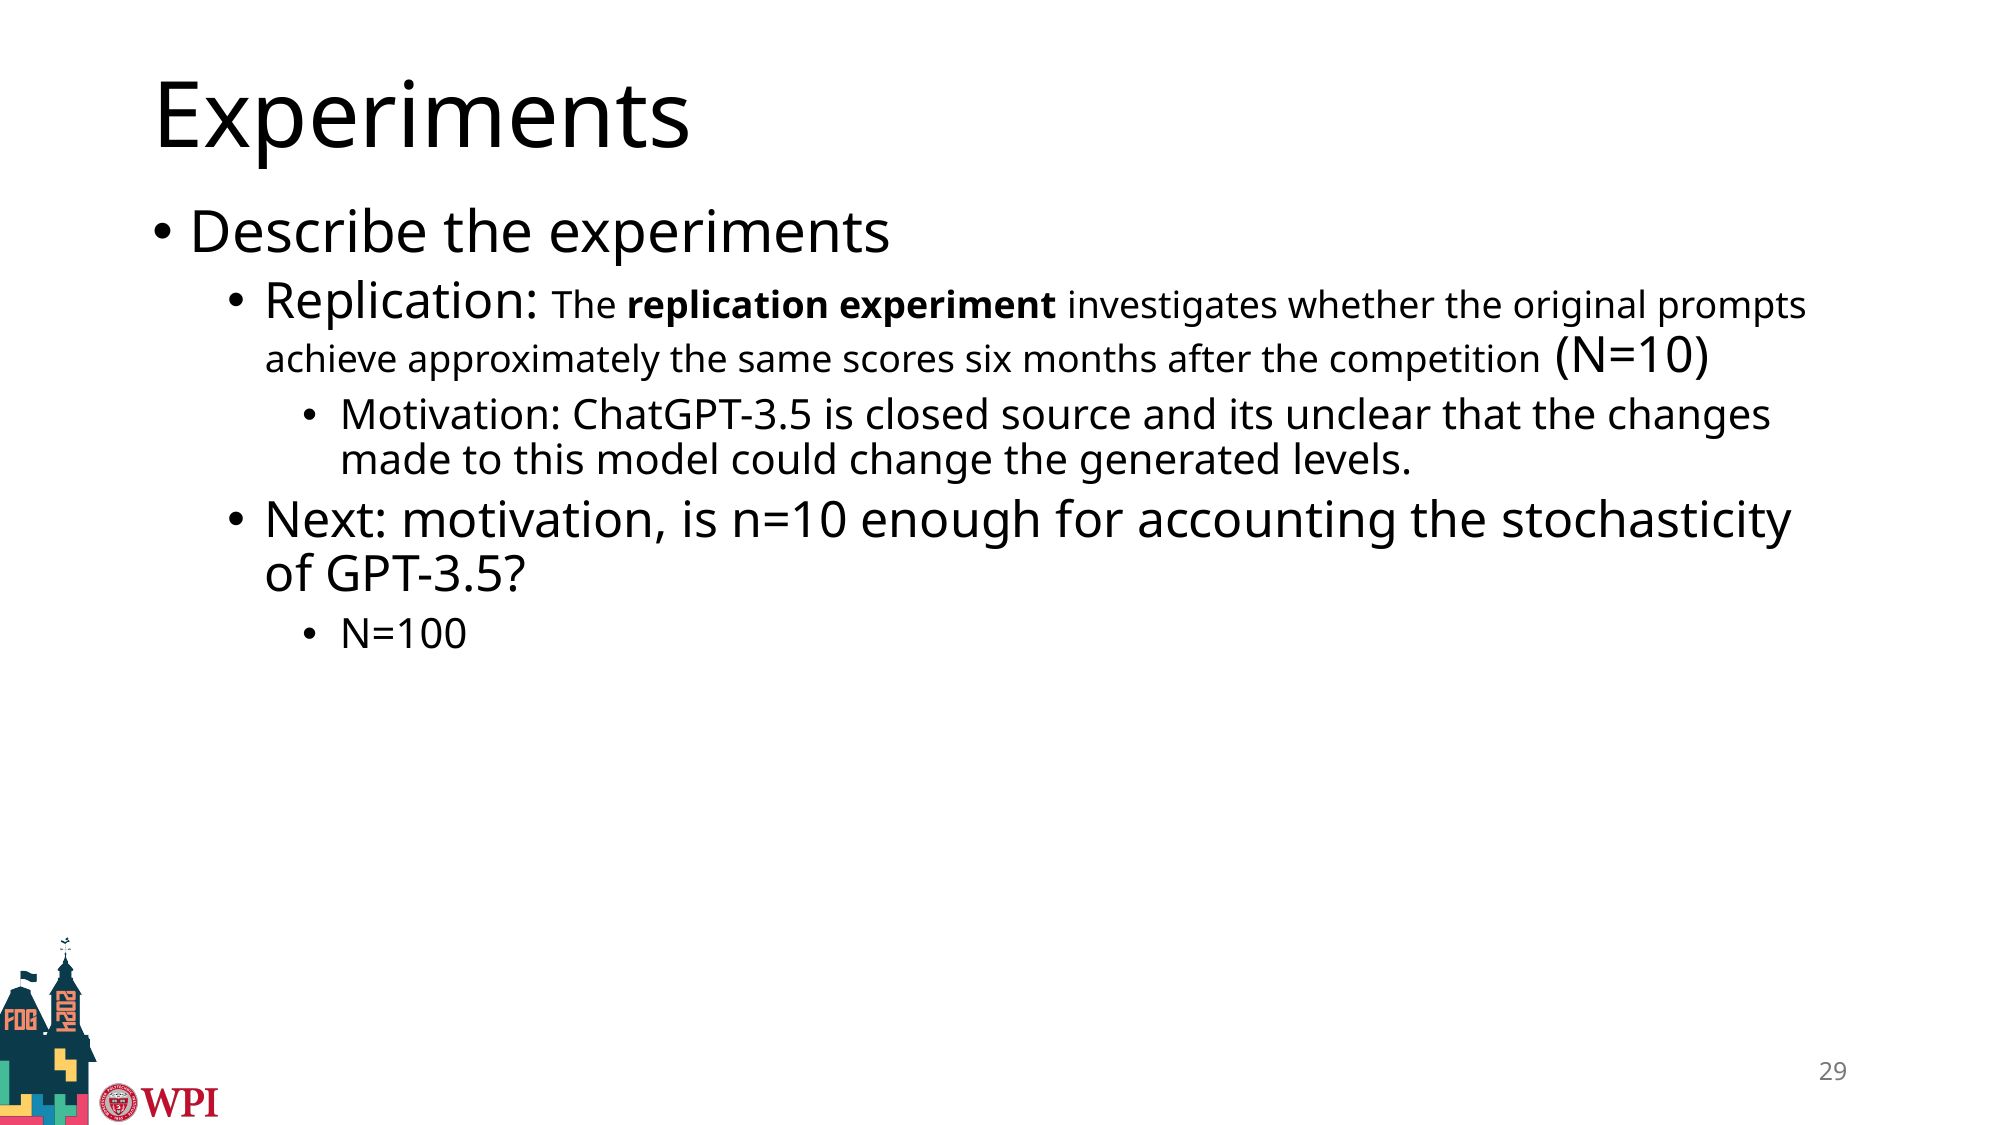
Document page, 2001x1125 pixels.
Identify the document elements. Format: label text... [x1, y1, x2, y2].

list Describe the experiments Replication: The replication experiment investigates whether the original prompts achieve approximately the same scores six months after the competition (N=10) Motivation: ChatGPT-3.5 is closed source and its unclear that the changes made to this model could change the generated levels. Next: motivation, is n=10 enough for accounting the stochasticity of GPT-3.5? N=100 [137, 194, 1863, 1014]
picture [0, 936, 221, 1125]
title Experiments [137, 59, 1863, 176]
slide_number 29 [1412, 1042, 1863, 1103]
